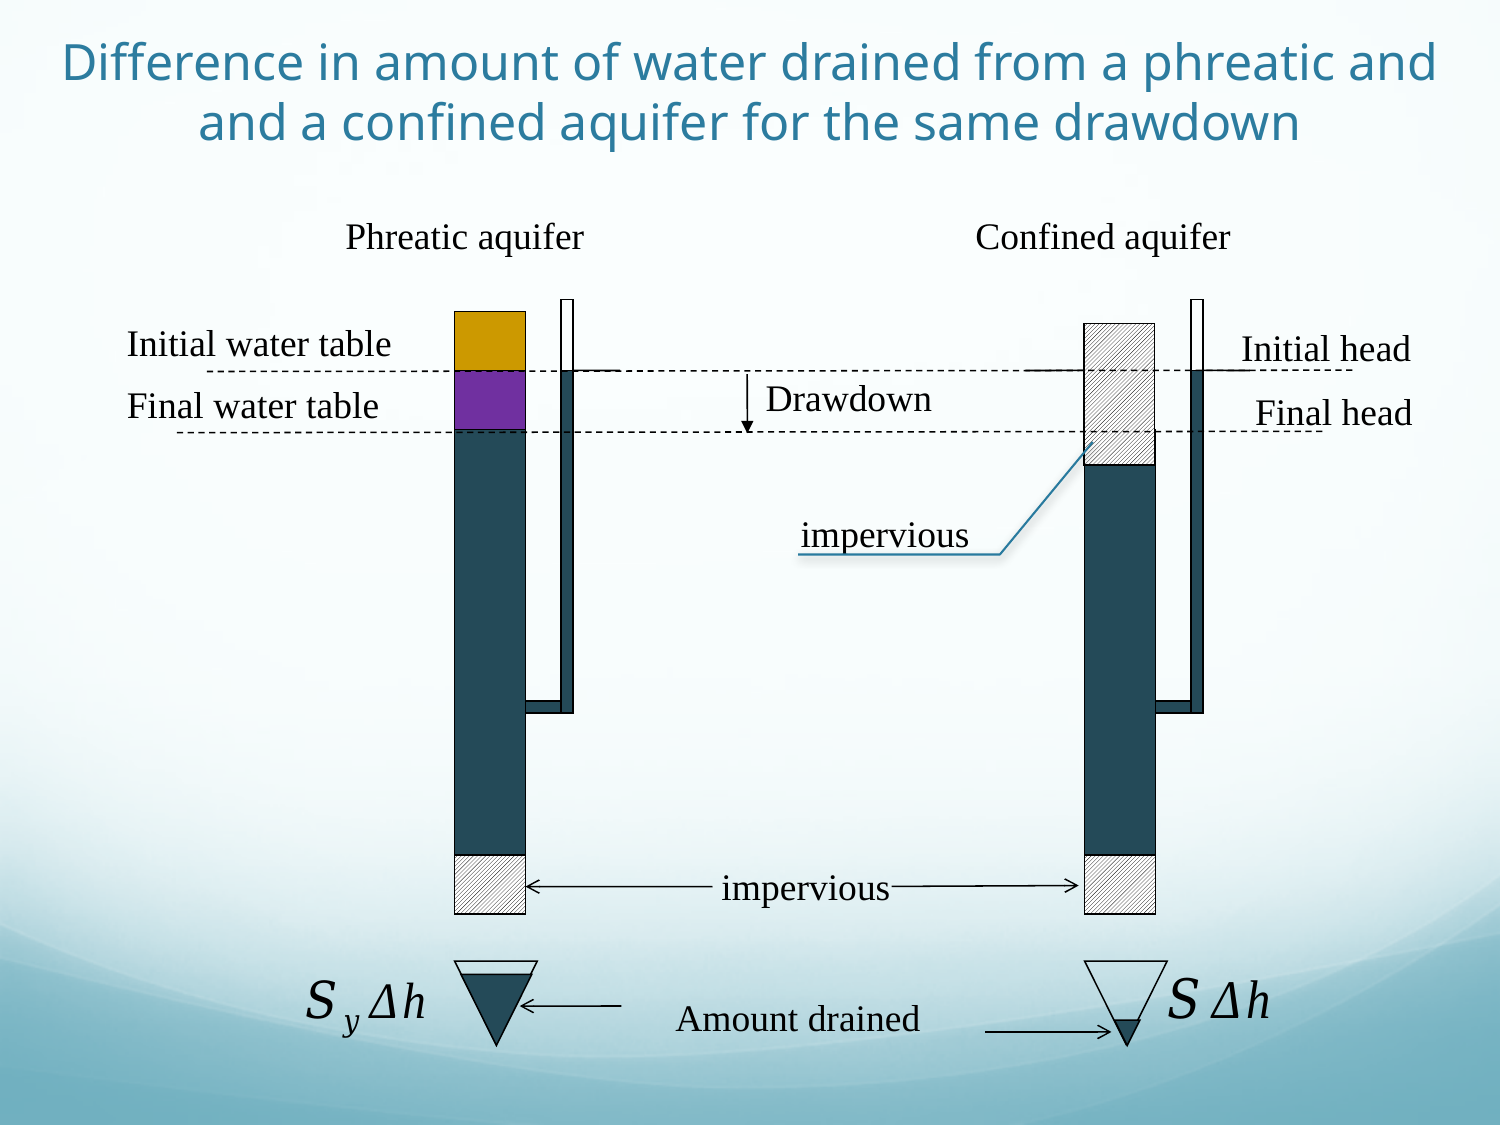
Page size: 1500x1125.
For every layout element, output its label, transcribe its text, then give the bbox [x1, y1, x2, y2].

text_box [454, 854, 526, 914]
text_box [454, 371, 526, 430]
text_box [1190, 299, 1203, 371]
text_box [985, 1024, 1112, 1040]
text_box Initial head [1226, 316, 1427, 377]
text_box [1155, 701, 1190, 713]
text_box [1084, 961, 1168, 1021]
text_box [525, 879, 713, 894]
text_box impervious [785, 502, 924, 563]
text_box Confined aquifer [960, 205, 1247, 265]
text_box Final water table [112, 373, 395, 434]
text_box [460, 974, 532, 1046]
text_box [741, 374, 751, 434]
text_box [454, 311, 526, 371]
text_box [798, 441, 1094, 556]
text_box [560, 371, 573, 713]
text_box [1084, 432, 1156, 854]
text_box Amount drained [660, 986, 936, 1046]
text_box f [799, 556, 985, 563]
text_box [1083, 445, 1095, 465]
text_box [525, 701, 560, 713]
text_box [891, 878, 1079, 893]
text_box Final head [1240, 380, 1428, 441]
text_box [454, 430, 526, 854]
text_box [1083, 323, 1155, 465]
text_box [1190, 371, 1203, 713]
text_box Initial water table [111, 311, 408, 371]
text_box [1114, 1020, 1140, 1046]
text_box impervious [706, 855, 906, 916]
text_box [519, 998, 622, 1014]
text_box [454, 961, 538, 974]
text_box [1084, 854, 1156, 914]
title Difference in amount of water drained from a phreatic and and a confined aquifer for the same drawdown [0, 28, 1500, 158]
text_box [560, 299, 573, 371]
text_box Drawdown [750, 366, 948, 426]
text_box Phreatic aquifer [330, 205, 600, 265]
